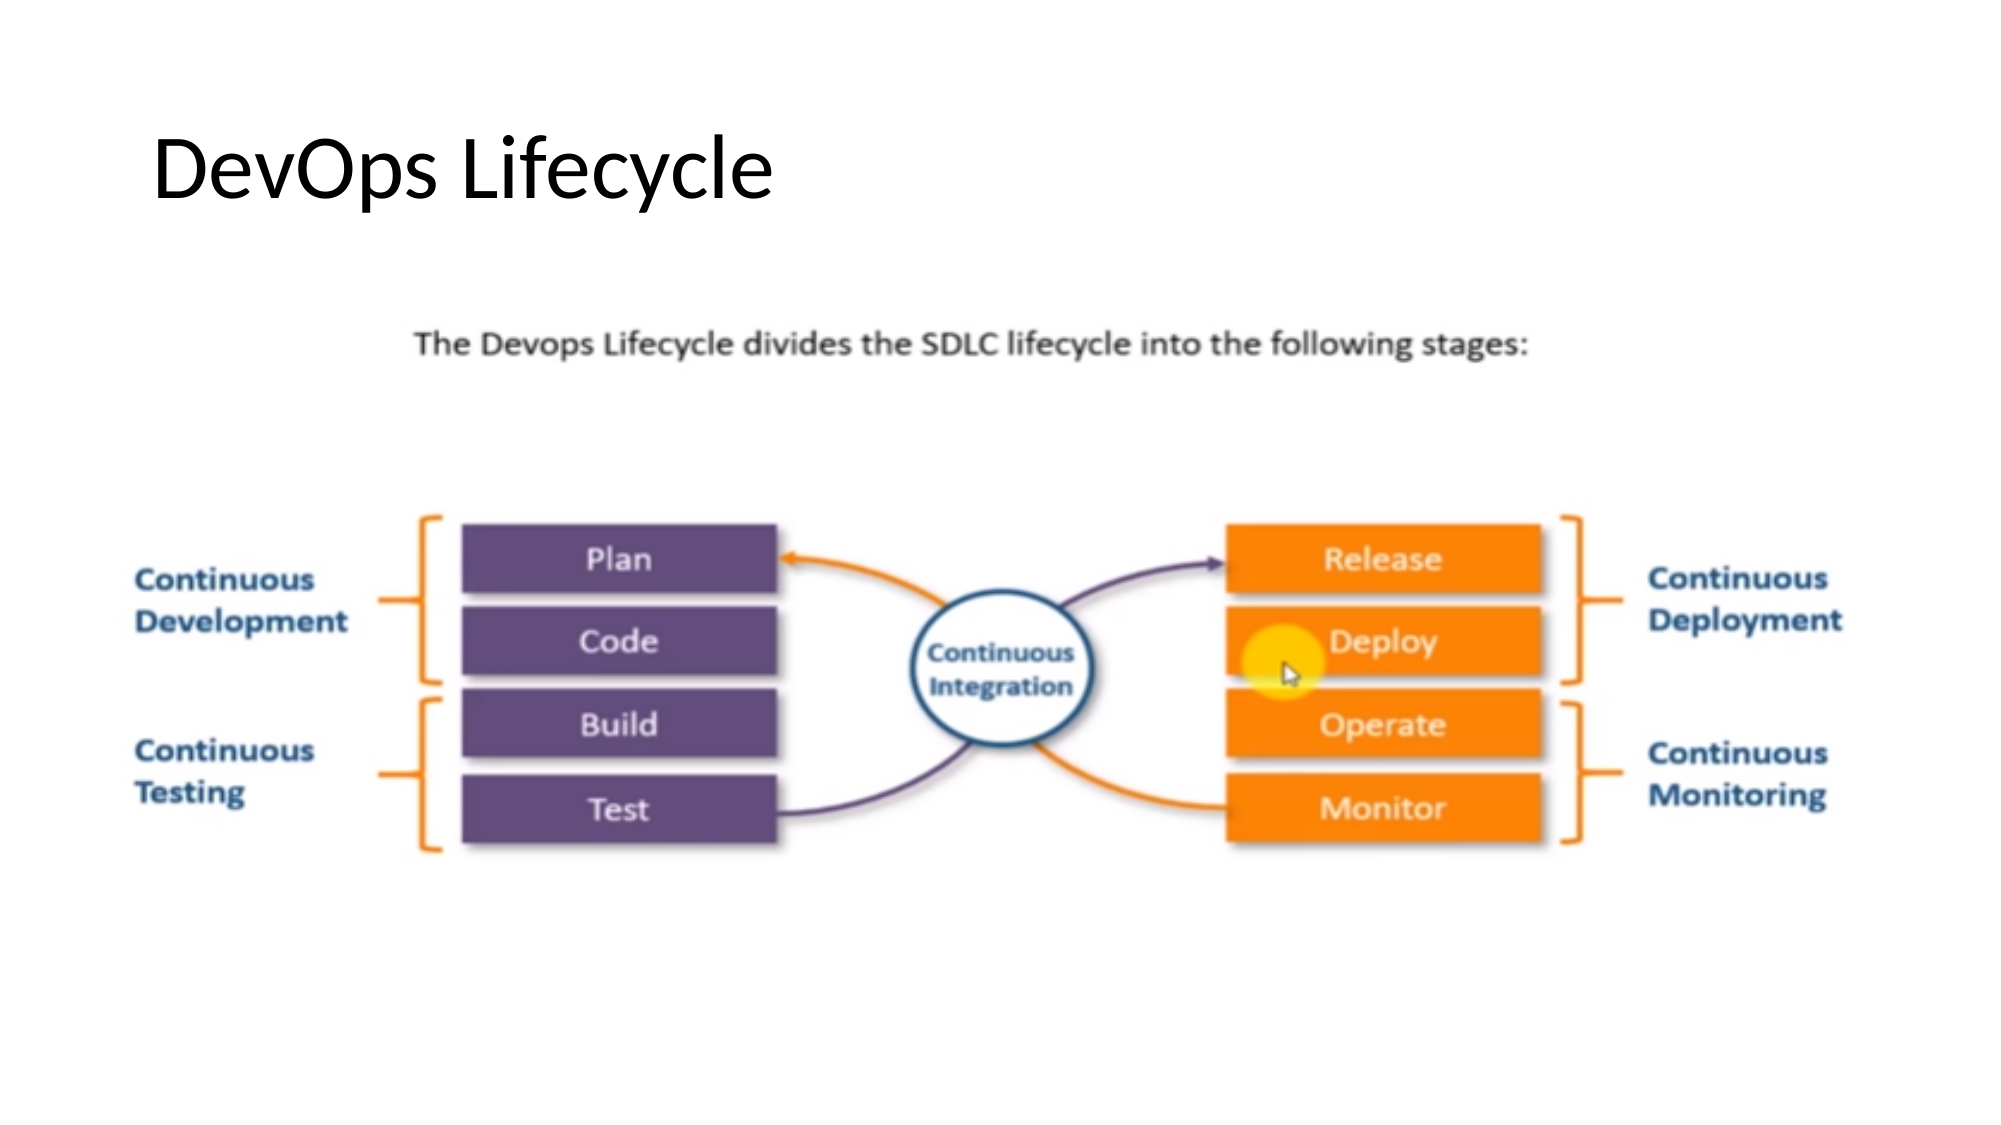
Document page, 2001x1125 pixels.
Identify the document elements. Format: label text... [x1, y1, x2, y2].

title DevOps Lifecycle [137, 59, 1863, 277]
picture [95, 277, 1863, 1053]
